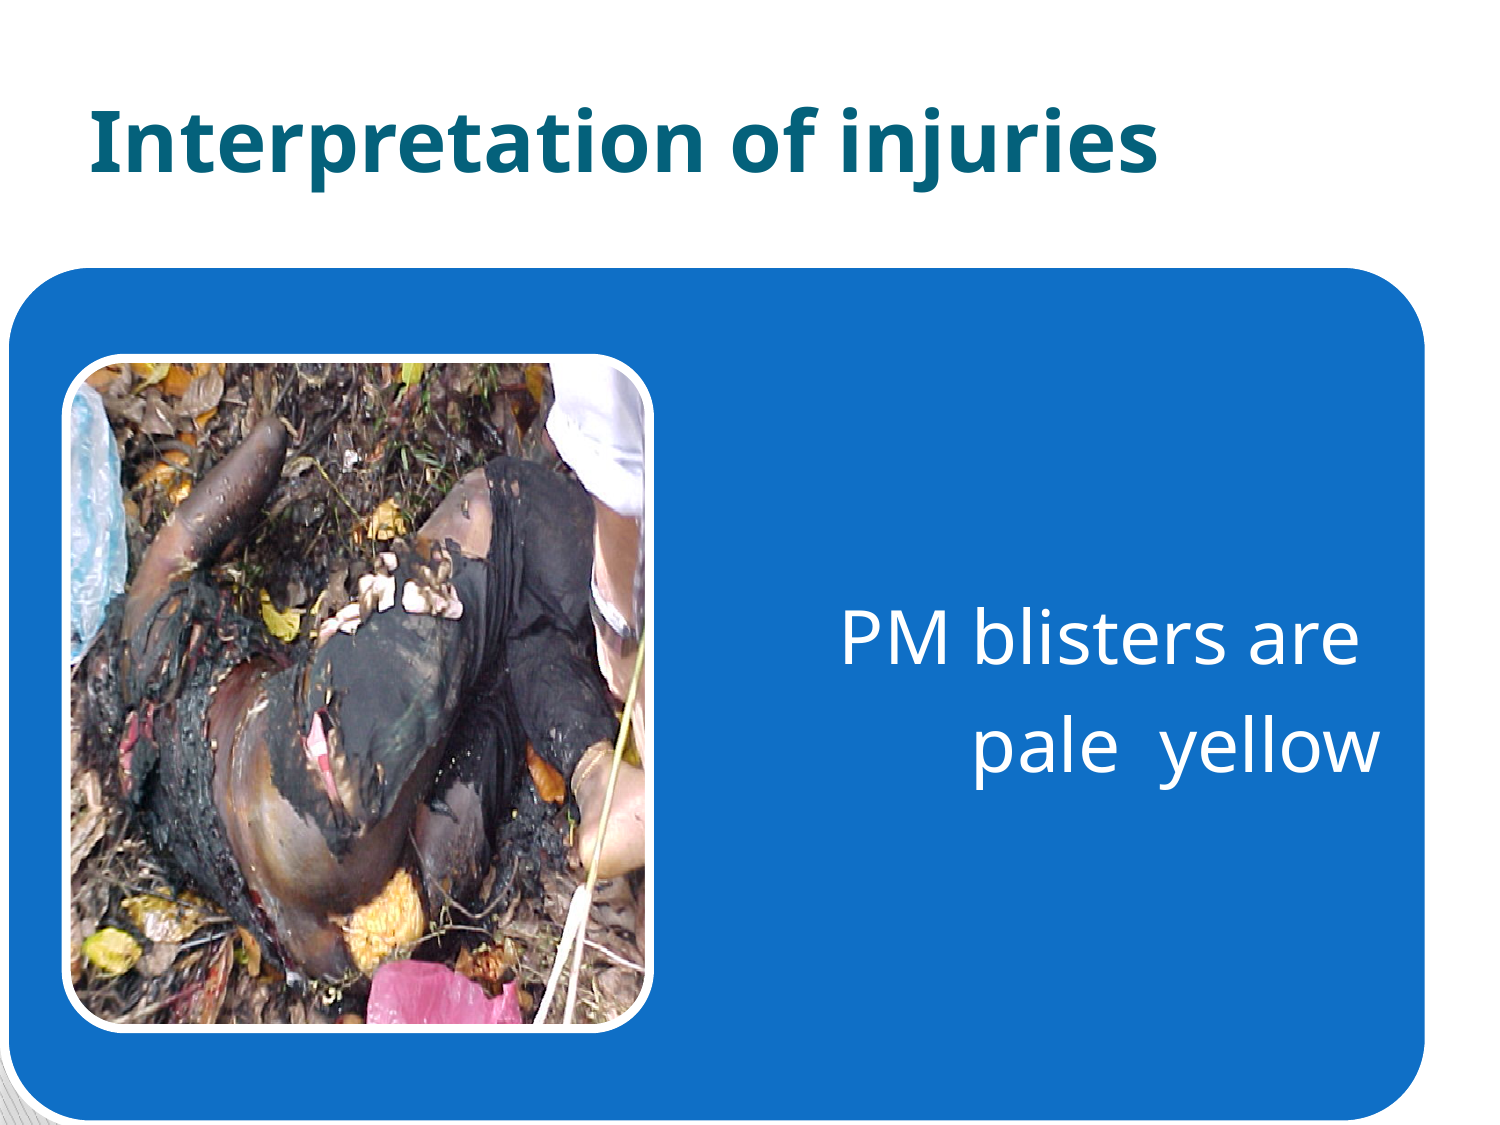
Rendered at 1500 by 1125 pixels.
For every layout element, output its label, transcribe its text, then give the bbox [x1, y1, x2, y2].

title Interpretation of injuries [75, 45, 1425, 233]
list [0, 262, 1426, 1125]
